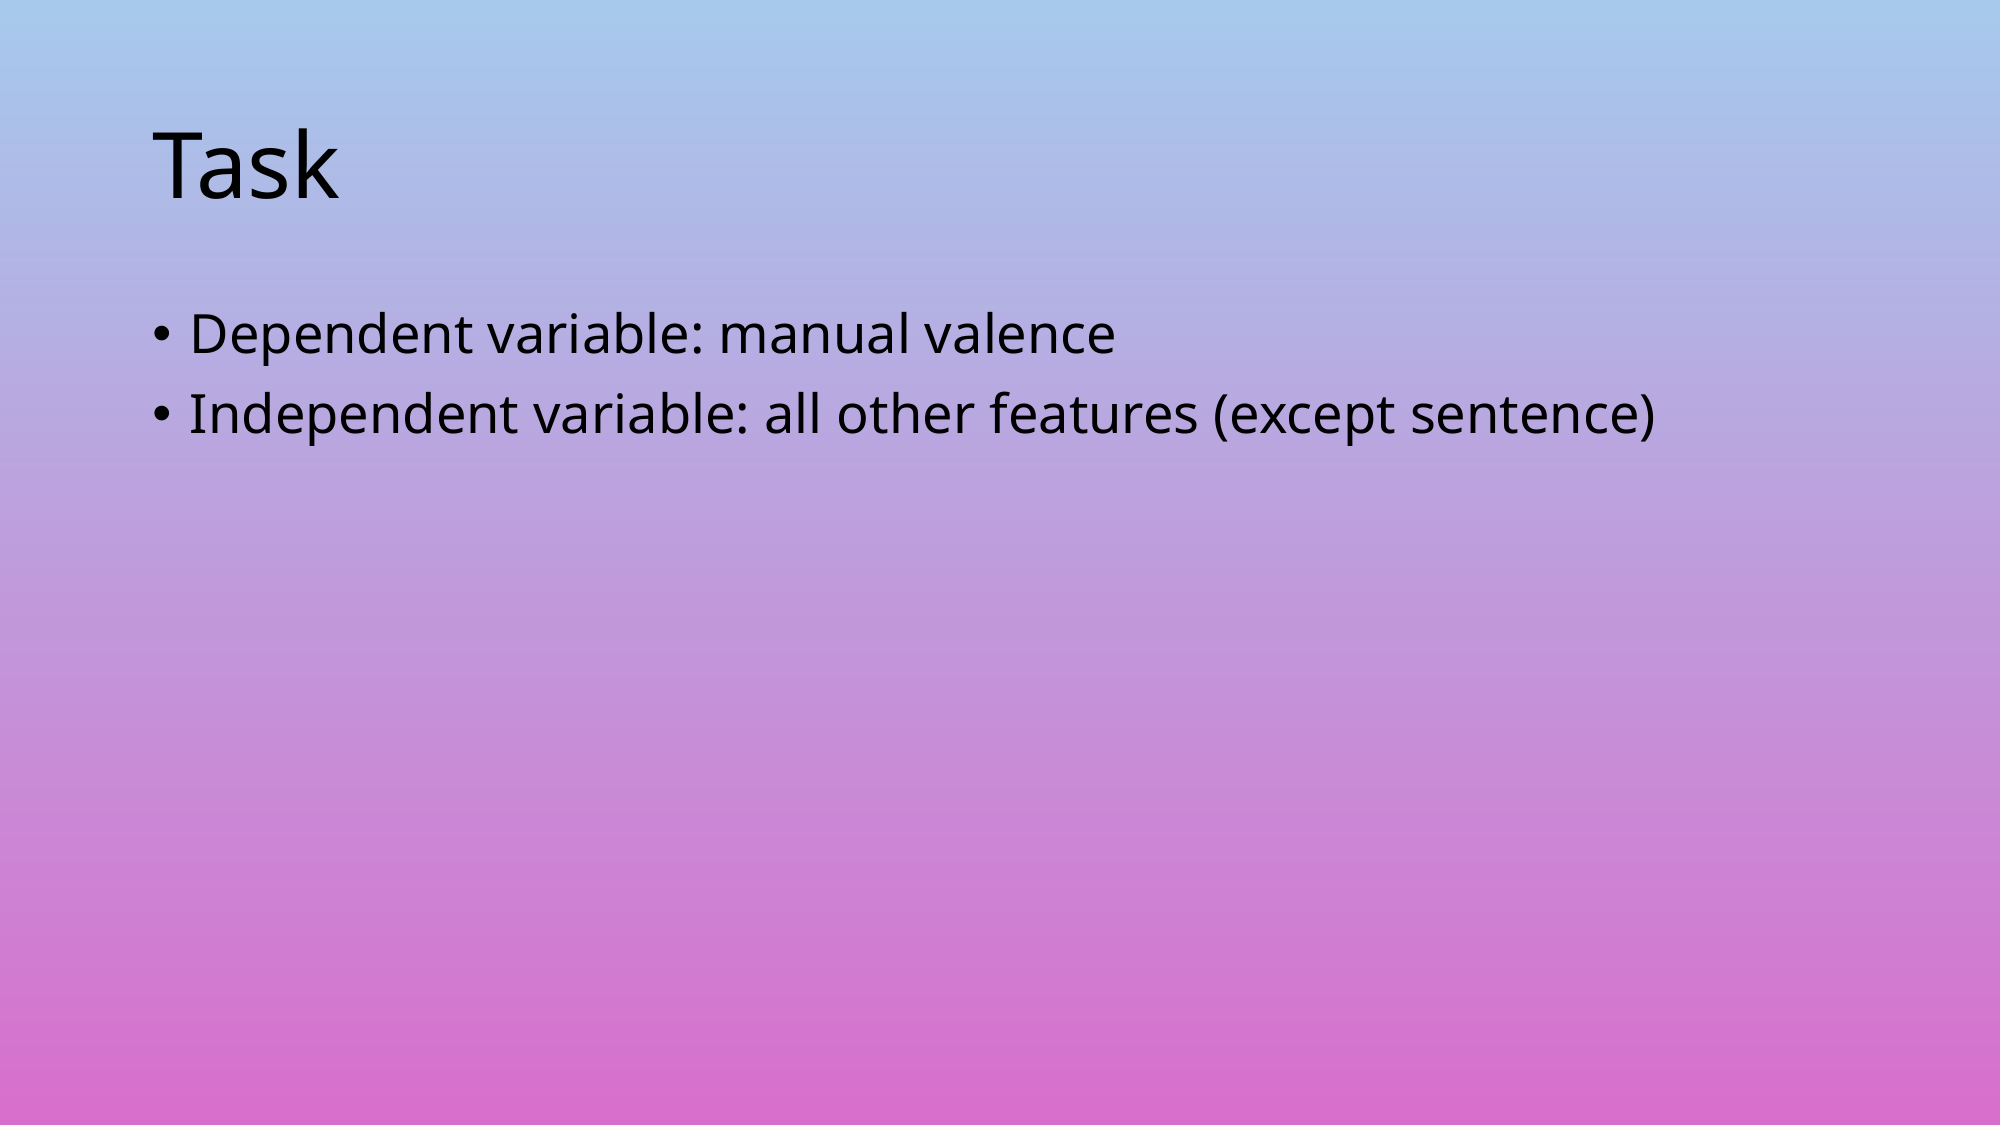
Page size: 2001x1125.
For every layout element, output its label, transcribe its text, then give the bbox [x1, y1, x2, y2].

title Task [137, 59, 1863, 278]
list Dependent variable: manual valence Independent variable: all other features (except sentence) [137, 299, 1863, 1014]
